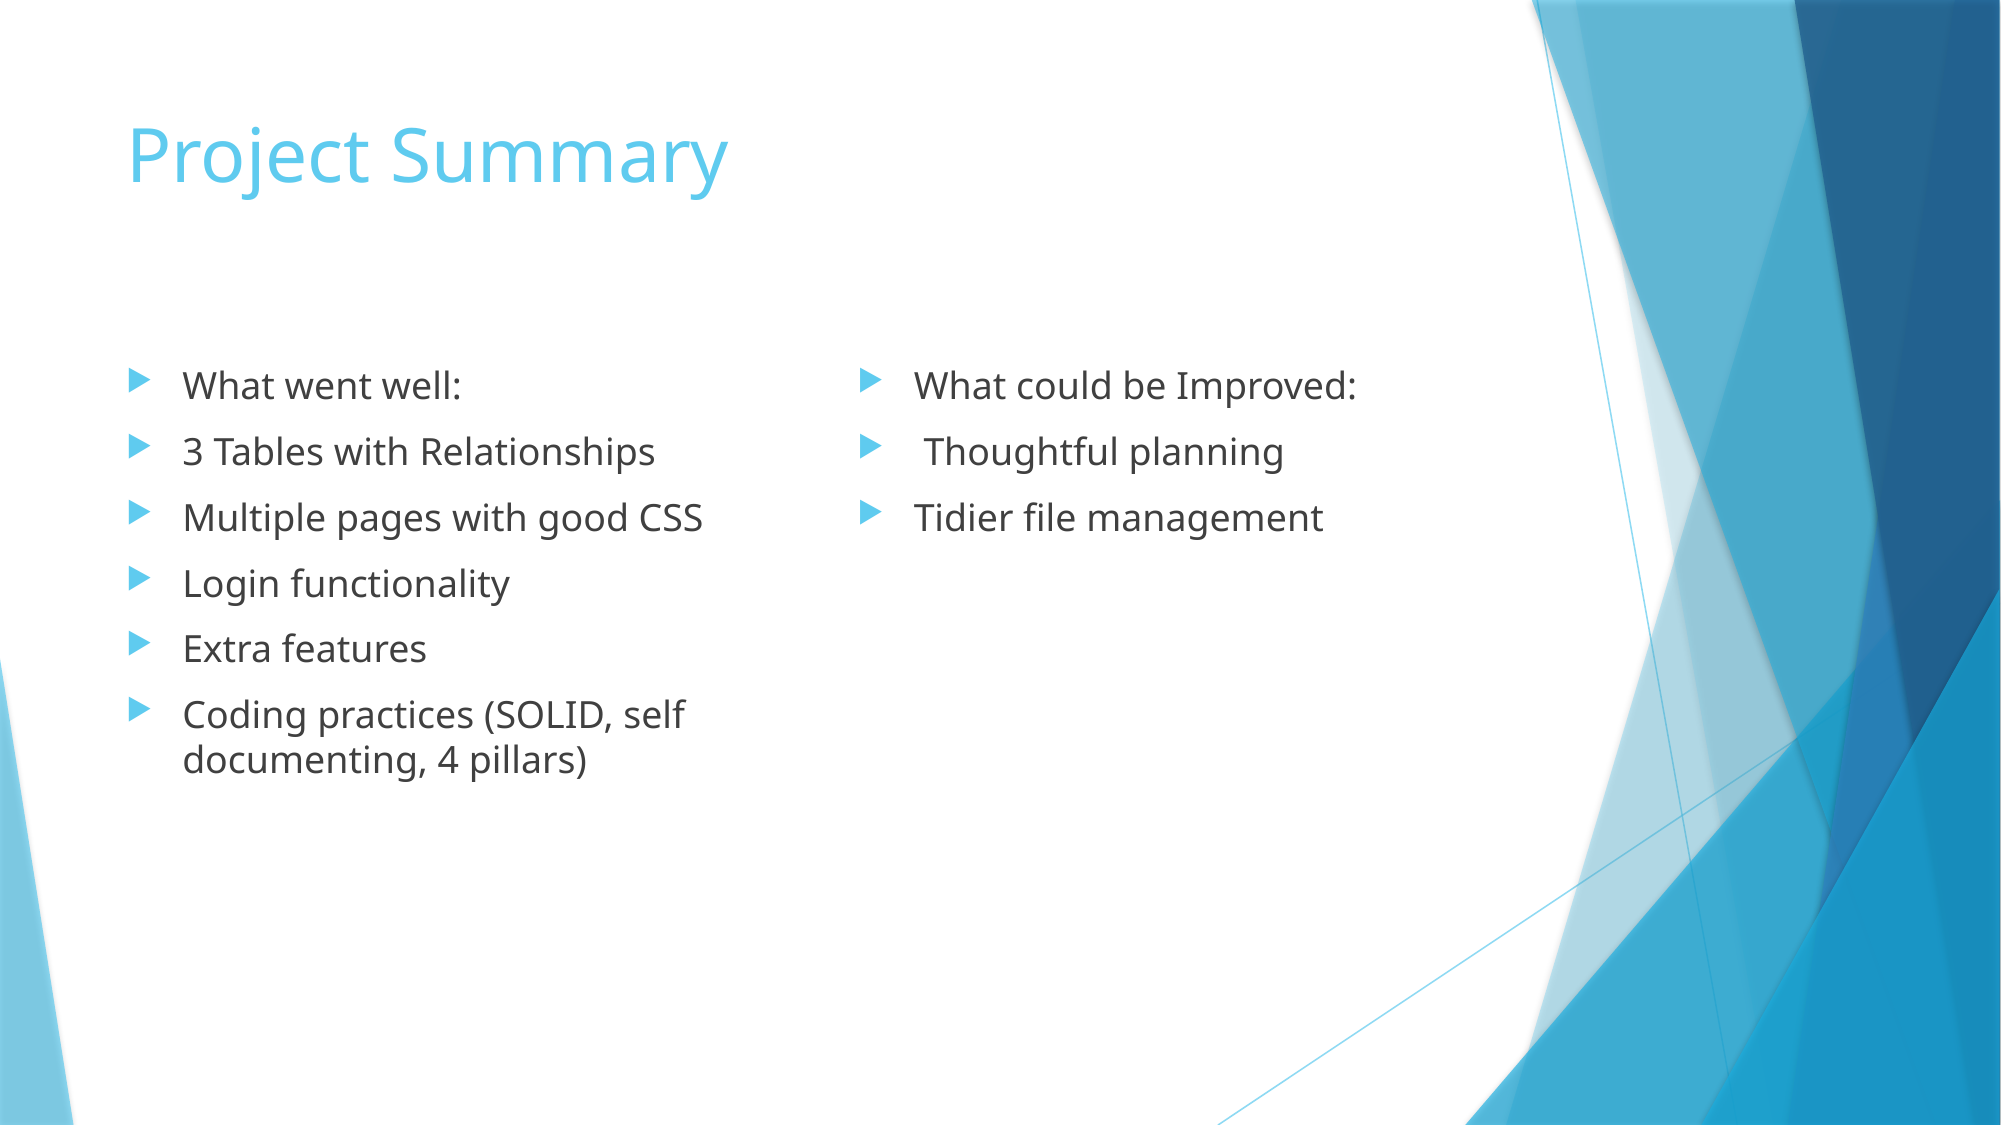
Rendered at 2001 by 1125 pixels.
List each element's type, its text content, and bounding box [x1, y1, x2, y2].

text_box What could be Improved: Thoughtful planning Tidier file management [842, 354, 1483, 991]
title Project Summary [111, 99, 1522, 317]
list What went well: 3 Tables with Relationships Multiple pages with good CSS Login functionality Extra features Coding practices (SOLID, self documenting, 4 pillars) [111, 354, 752, 992]
